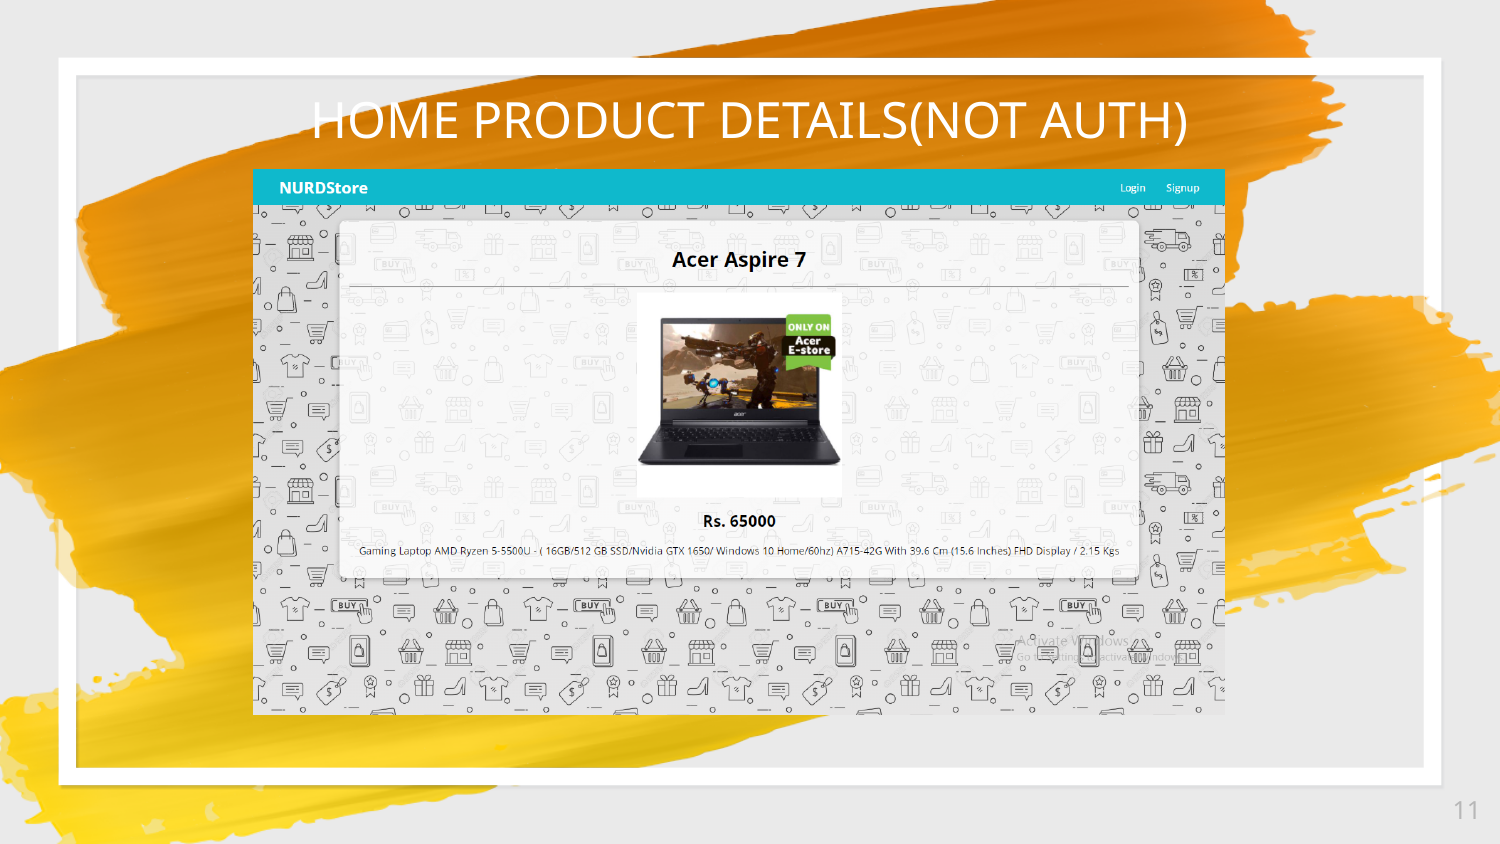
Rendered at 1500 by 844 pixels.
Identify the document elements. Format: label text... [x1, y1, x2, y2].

text_box HOME PRODUCT DETAILS(NOT AUTH) [204, 81, 1296, 156]
picture [0, 0, 1500, 844]
slide_number 11 [1391, 779, 1482, 844]
